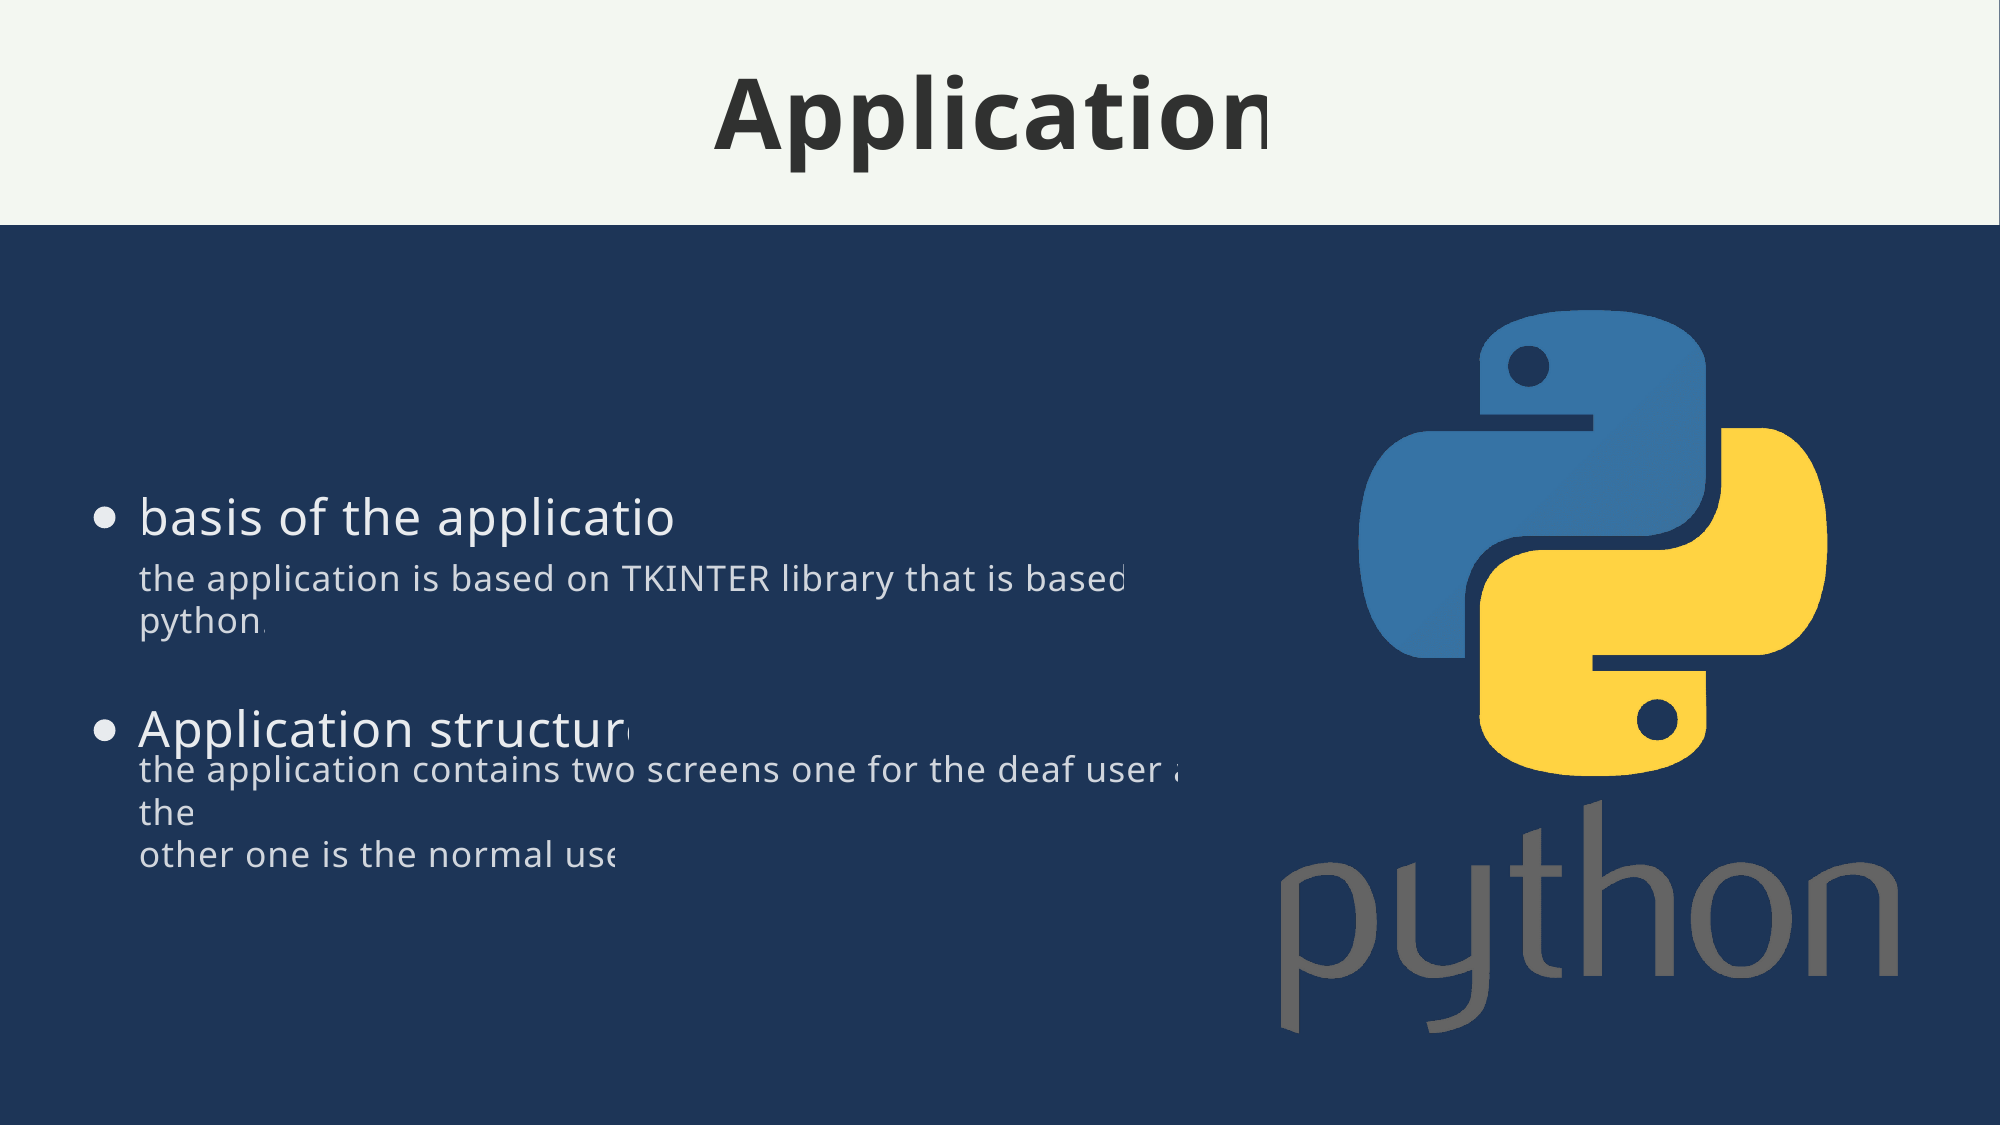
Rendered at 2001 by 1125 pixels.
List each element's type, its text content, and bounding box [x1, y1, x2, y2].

text_box basis of the application [138, 496, 1248, 534]
text_box [0, 0, 2000, 225]
text_box [93, 719, 116, 742]
text_box Application [15, 73, 1984, 147]
text_box Application structure [138, 709, 1248, 747]
text_box the application contains two screens one for the deaf user and the other one is the normal user [138, 773, 1248, 849]
text_box [93, 506, 116, 529]
picture [1262, 302, 1922, 1047]
text_box the application is based on TKINTER library that is based on python. [138, 560, 1248, 636]
